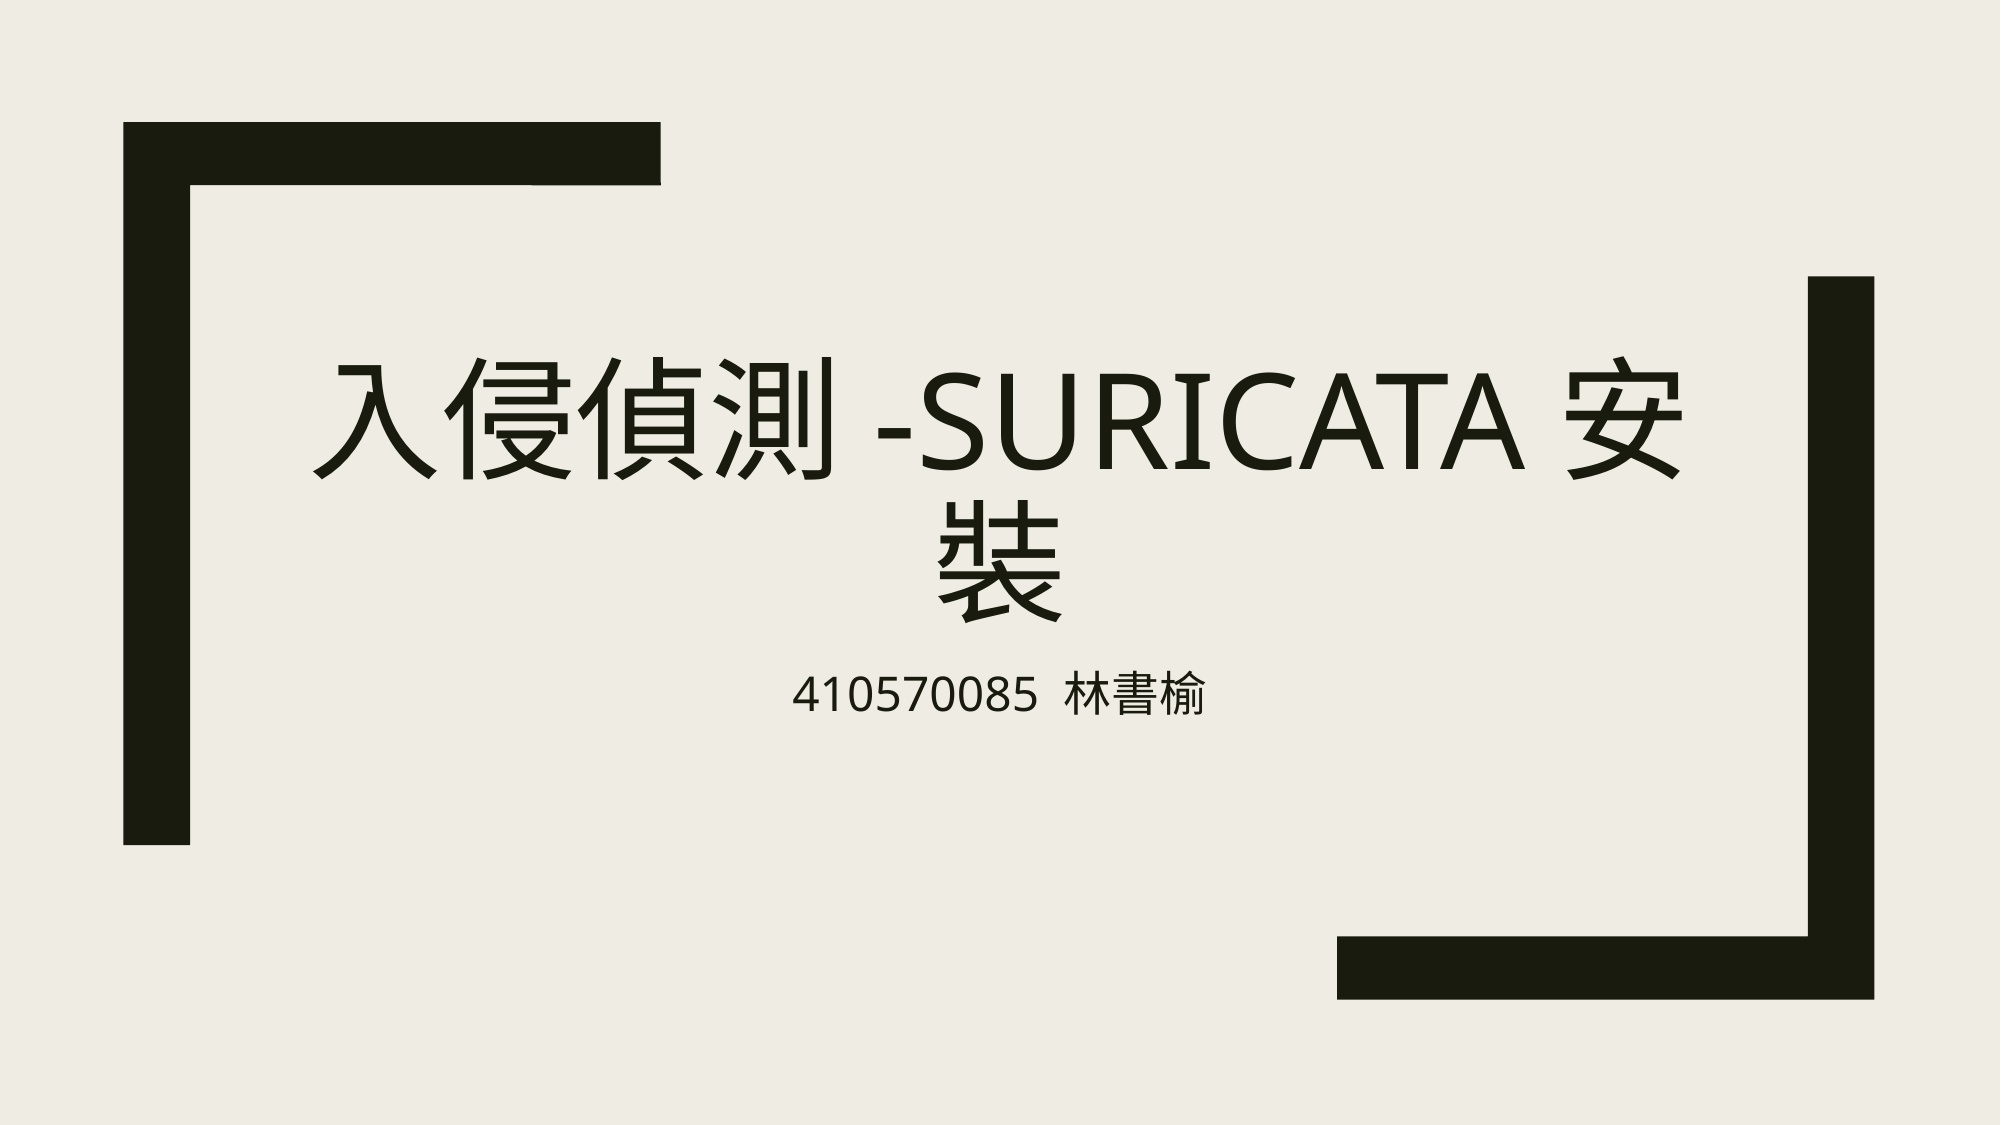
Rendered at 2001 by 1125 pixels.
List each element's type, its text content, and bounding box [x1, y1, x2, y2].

title 入侵偵測-Suricata安裝 [289, 303, 1711, 649]
subtitle 410570085 林書榆 [439, 649, 1561, 828]
